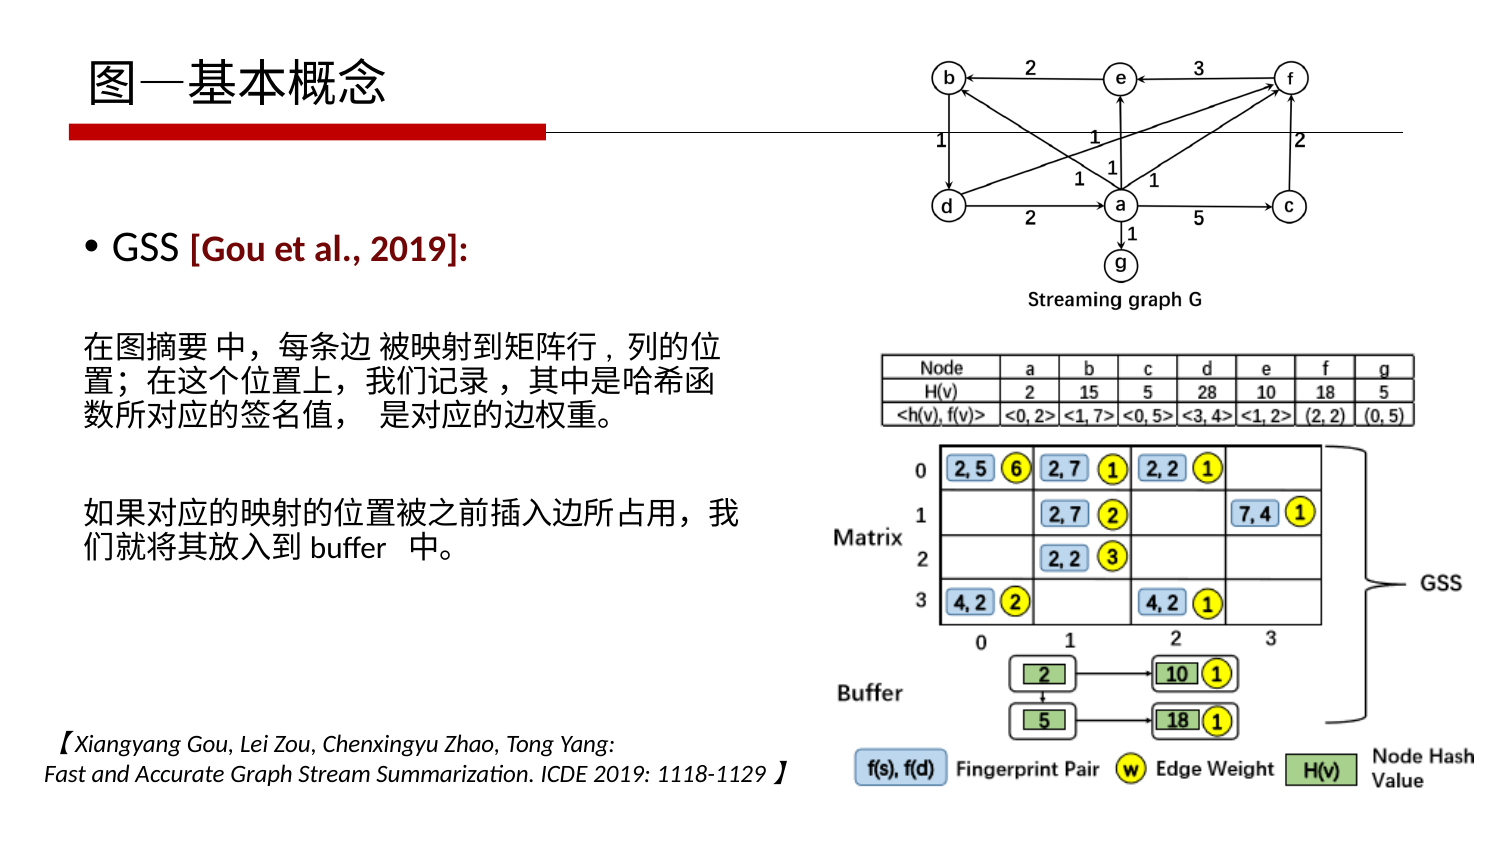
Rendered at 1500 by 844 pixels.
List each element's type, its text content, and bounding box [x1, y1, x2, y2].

picture [913, 133, 1349, 321]
picture [913, 48, 1349, 132]
picture [820, 346, 1474, 795]
text_box [68, 133, 547, 142]
text_box 【Xiangyang Gou, Lei Zou, Chenxingyu Zhao, Tong Yang: Fast and Accurate Graph Stream Summarization. ICDE 2019: 1118-1129】 [29, 720, 820, 795]
text_box 图—基本概念 [72, 43, 403, 119]
text_box [68, 123, 547, 132]
